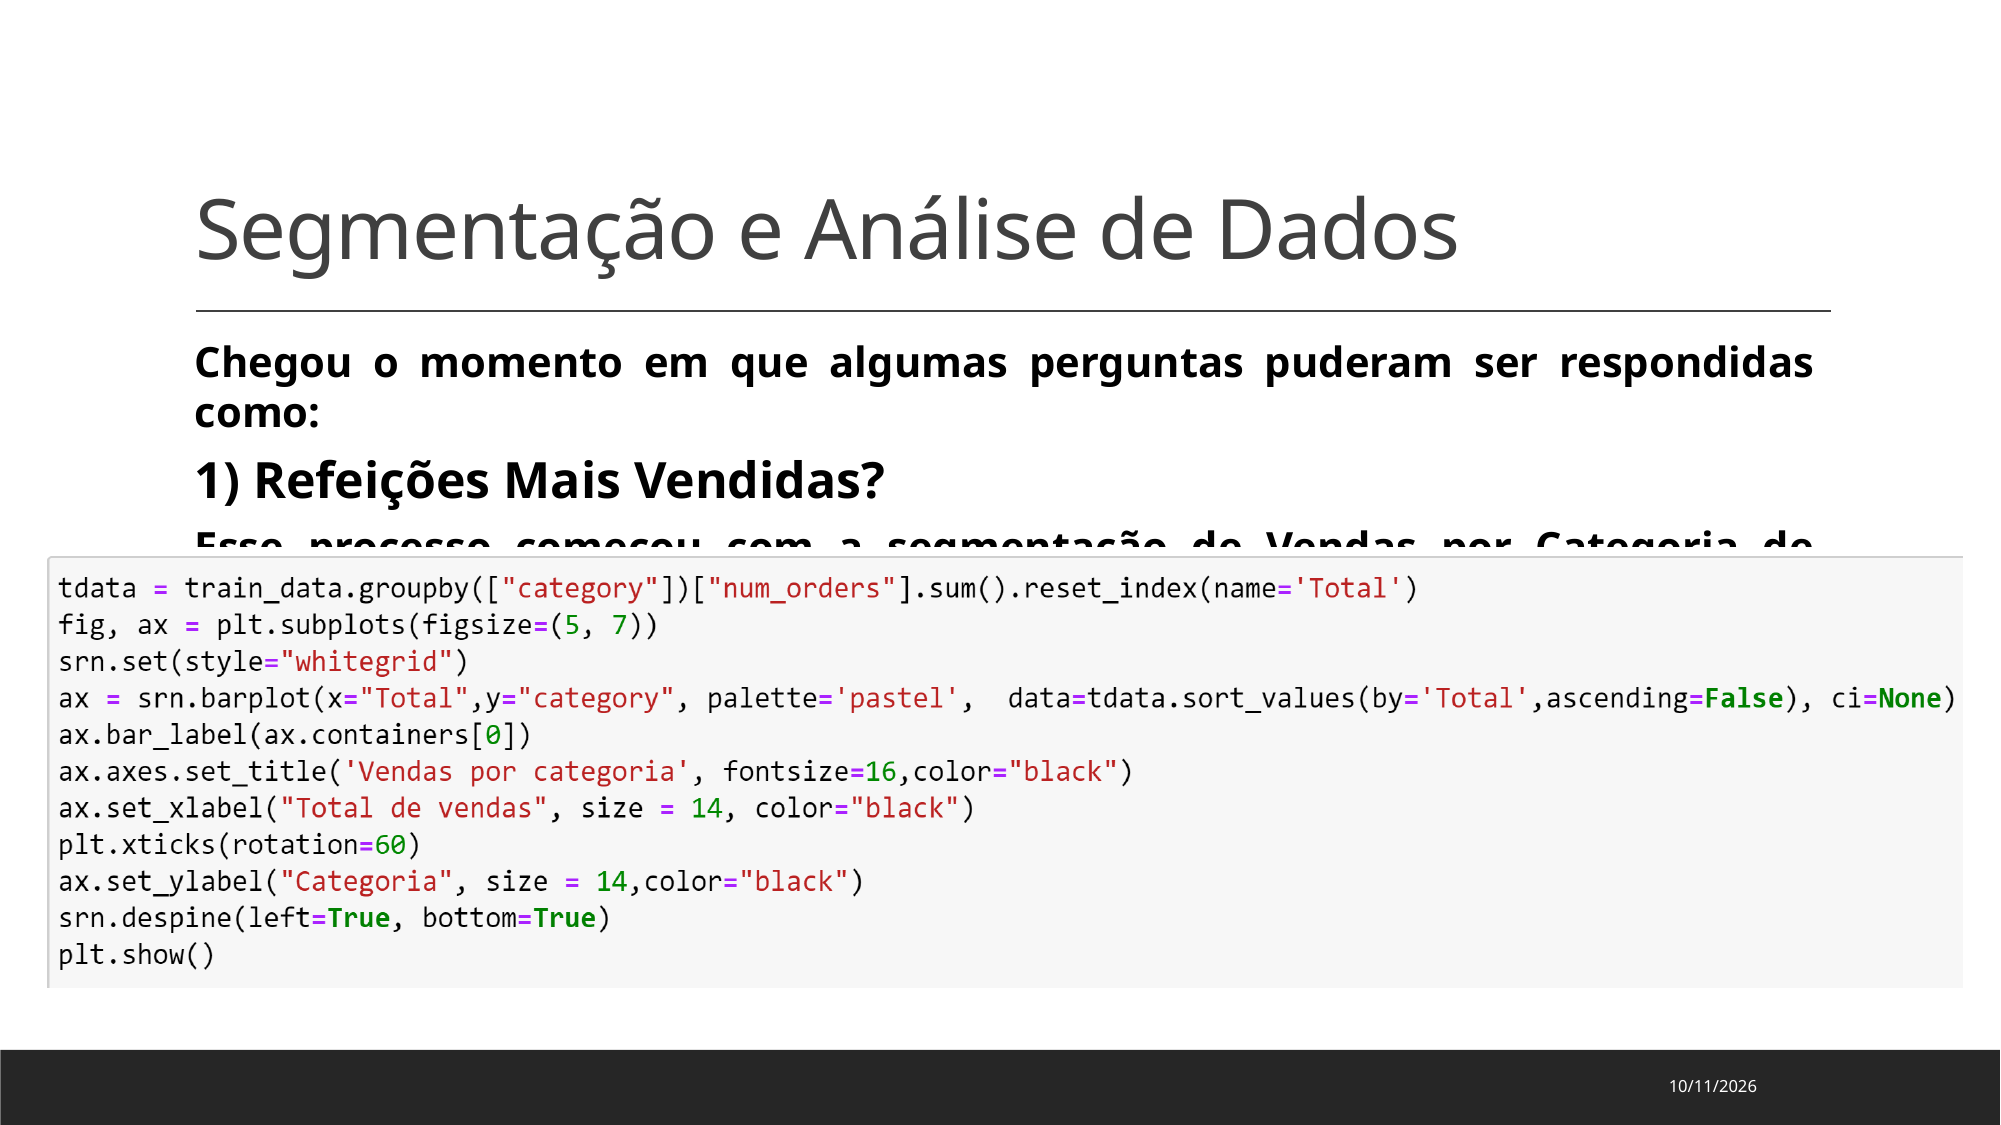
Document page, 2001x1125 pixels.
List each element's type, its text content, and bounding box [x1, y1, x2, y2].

picture [47, 547, 1963, 988]
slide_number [1348, 1057, 1773, 1118]
text_box Chegou o momento em que algumas perguntas puderam ser respondidas como: 1) Refeições Mais Vendidas? Esse processo começou com a segmentação de Vendas por Categoria de produto. [179, 328, 1830, 543]
title Segmentação e Análise de Dados [180, 47, 1830, 285]
